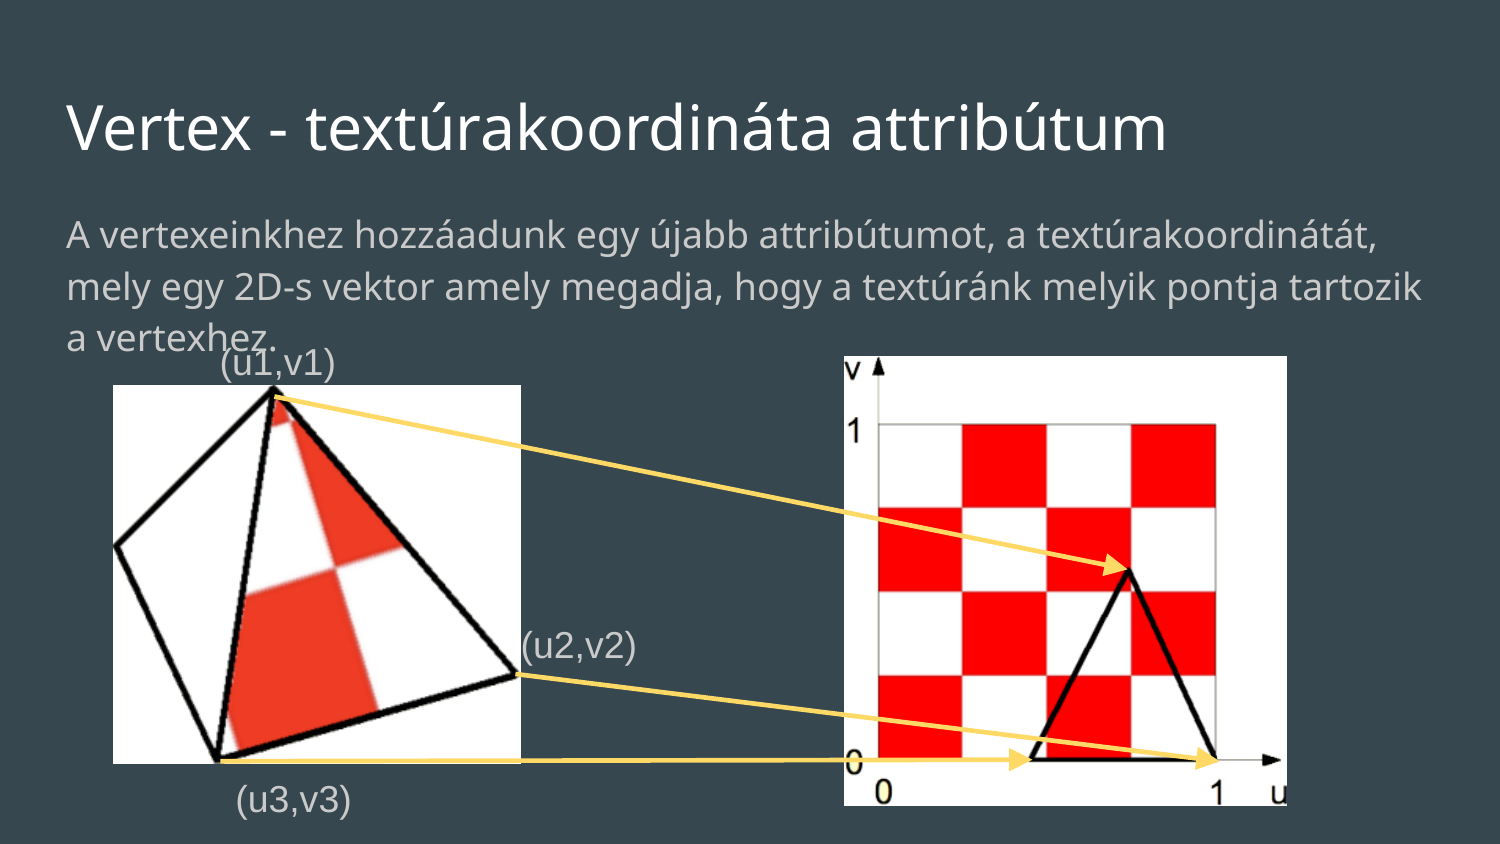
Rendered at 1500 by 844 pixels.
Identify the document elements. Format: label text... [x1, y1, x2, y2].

picture [113, 384, 521, 764]
text_box (u2,v2) [524, 606, 685, 672]
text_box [274, 396, 1128, 570]
picture [843, 356, 1287, 806]
title Vertex - textúrakoordináta attribútum [51, 72, 1449, 167]
text_box (u3,v3) [220, 772, 400, 828]
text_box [515, 673, 1220, 762]
text_box (u1,v1) [204, 322, 384, 383]
list A vertexeinkhez hozzáadunk egy újabb attribútumot, a textúrakoordinátát, mely egy 2D-s vektor amely megadja, hogy a textúránk melyik pontja tartozik a vertexhez. [51, 189, 1449, 318]
